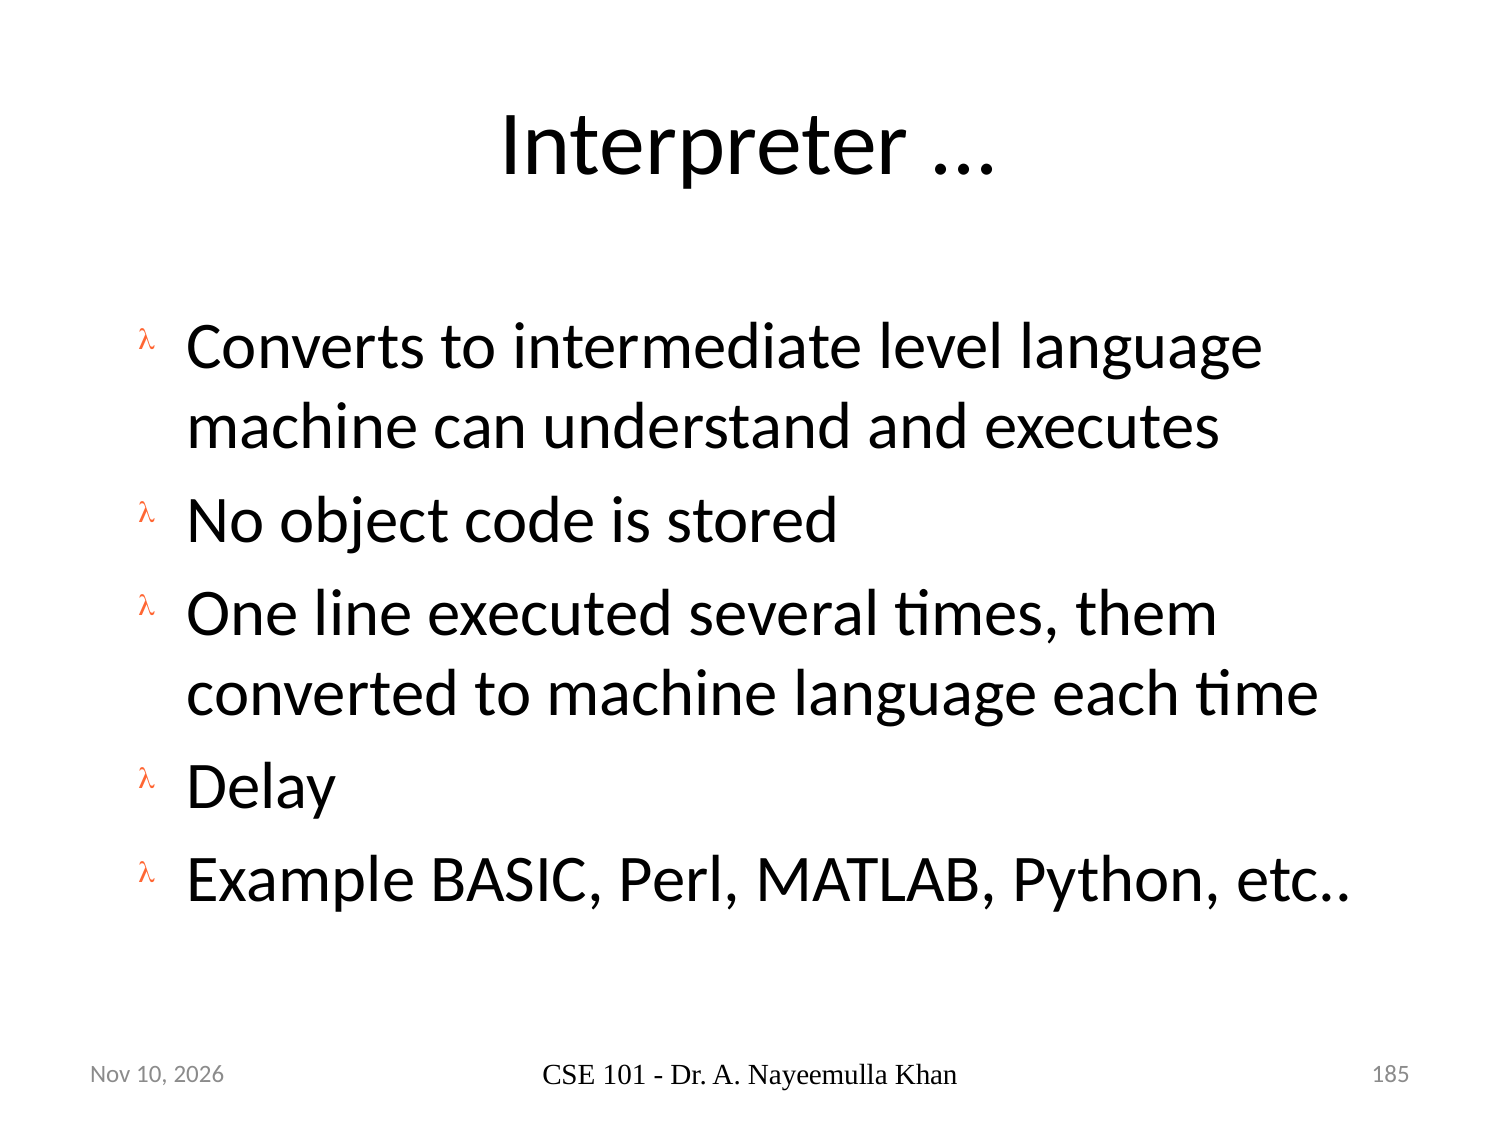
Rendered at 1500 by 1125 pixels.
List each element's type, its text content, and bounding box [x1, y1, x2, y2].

list Converts to intermediate level language machine can understand and executes No object code is stored One line executed several times, them converted to machine language each time Delay Example BASIC, Perl, MATLAB, Python, etc.. [107, 294, 1425, 1066]
footer CSE 101 - Dr. A. Nayeemulla Khan [512, 1066, 988, 1103]
title Interpreter ... [74, 44, 1425, 233]
slide_number 185 [1074, 1066, 1425, 1103]
slide_number 17-Jul-17 [75, 1042, 425, 1103]
